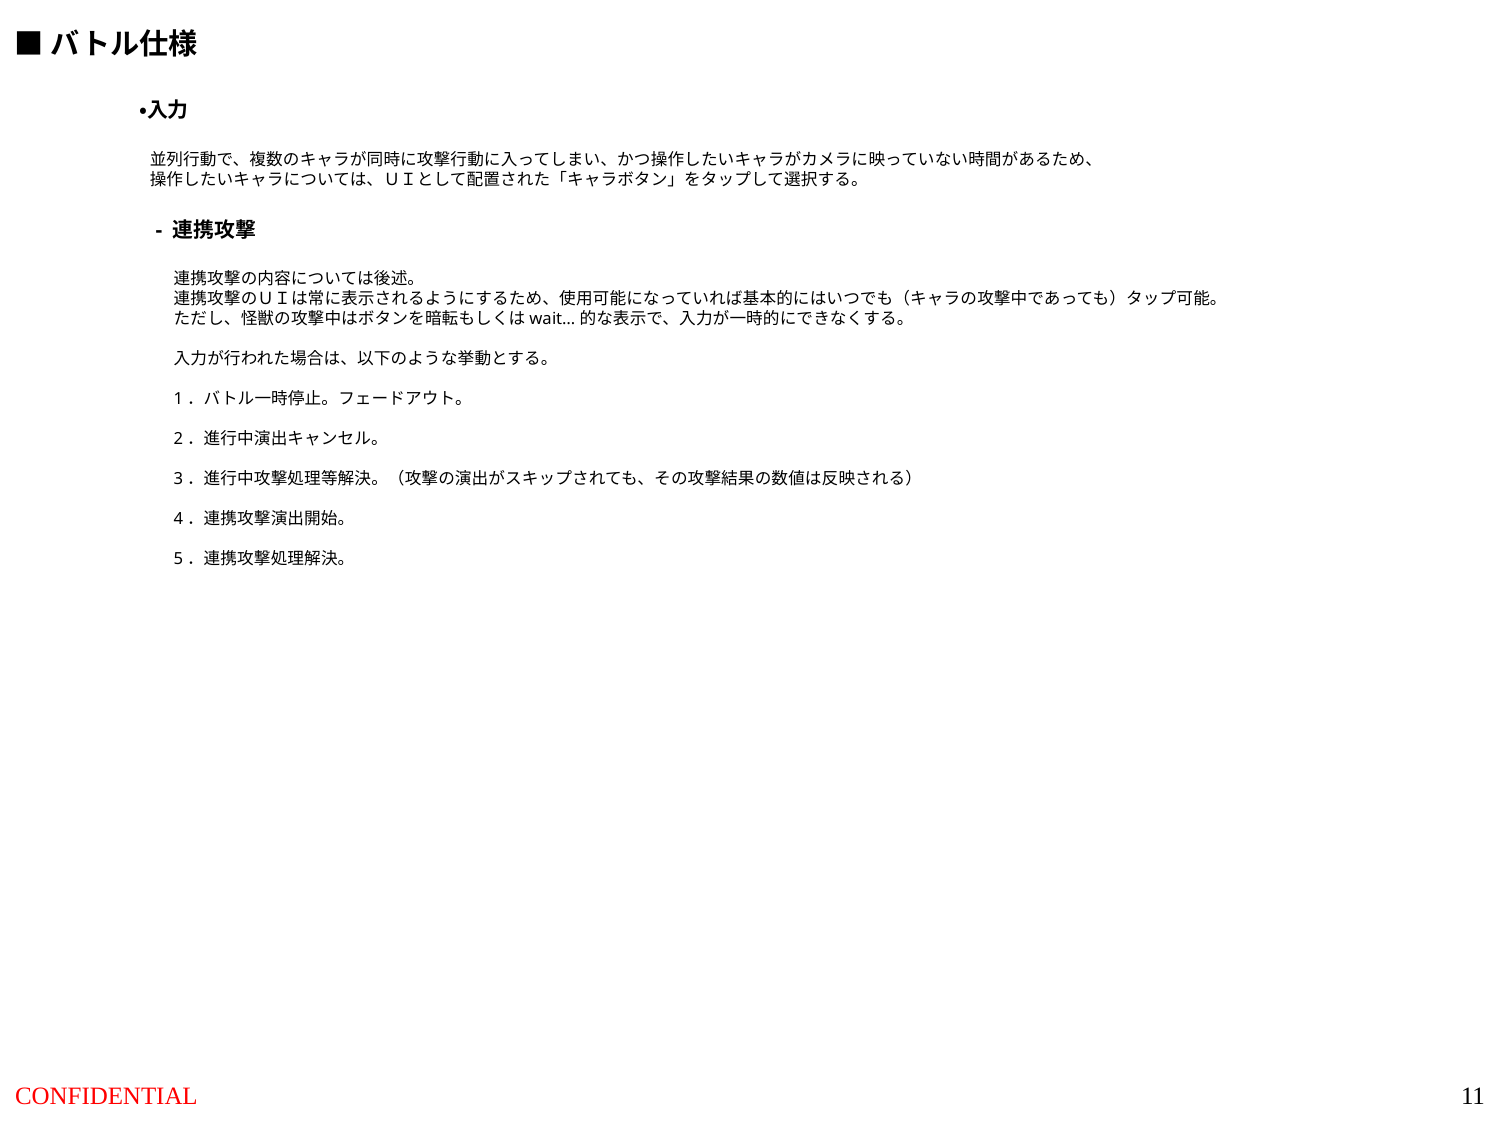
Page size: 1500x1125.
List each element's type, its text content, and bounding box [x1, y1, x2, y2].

text_box 連携攻撃の内容については後述。 連携攻撃のＵＩは常に表示されるようにするため、使用可能になっていれば基本的にはいつでも（キャラの攻撃中であっても）タップ可能。 ただし、怪獣の攻撃中はボタンを暗転もしくはwait…的な表示で、入力が一時的にできなくする。 入力が行われた場合は、以下のような挙動とする。 1．バトル一時停止。フェードアウト。 2．進行中演出キャンセル。 3．進行中攻撃処理等解決。（攻撃の演出がスキップされても、その攻撃結果の数値は反映される） 4．連携攻撃演出開始。 5．連携攻撃処理解決。 [158, 260, 1242, 575]
text_box 並列行動で、複数のキャラが同時に攻撃行動に入ってしまい、かつ操作したいキャラがカメラに映っていない時間があるため、 操作したいキャラについては、ＵＩとして配置された「キャラボタン」をタップして選択する。 [135, 141, 1118, 197]
footer CONFIDENTIAL [0, 1065, 507, 1125]
text_box ■バトル仕様 [0, 17, 213, 68]
slide_number 11 [1162, 1065, 1500, 1125]
text_box - 連携攻撃 [140, 208, 271, 249]
text_box ・入力 [124, 89, 204, 130]
